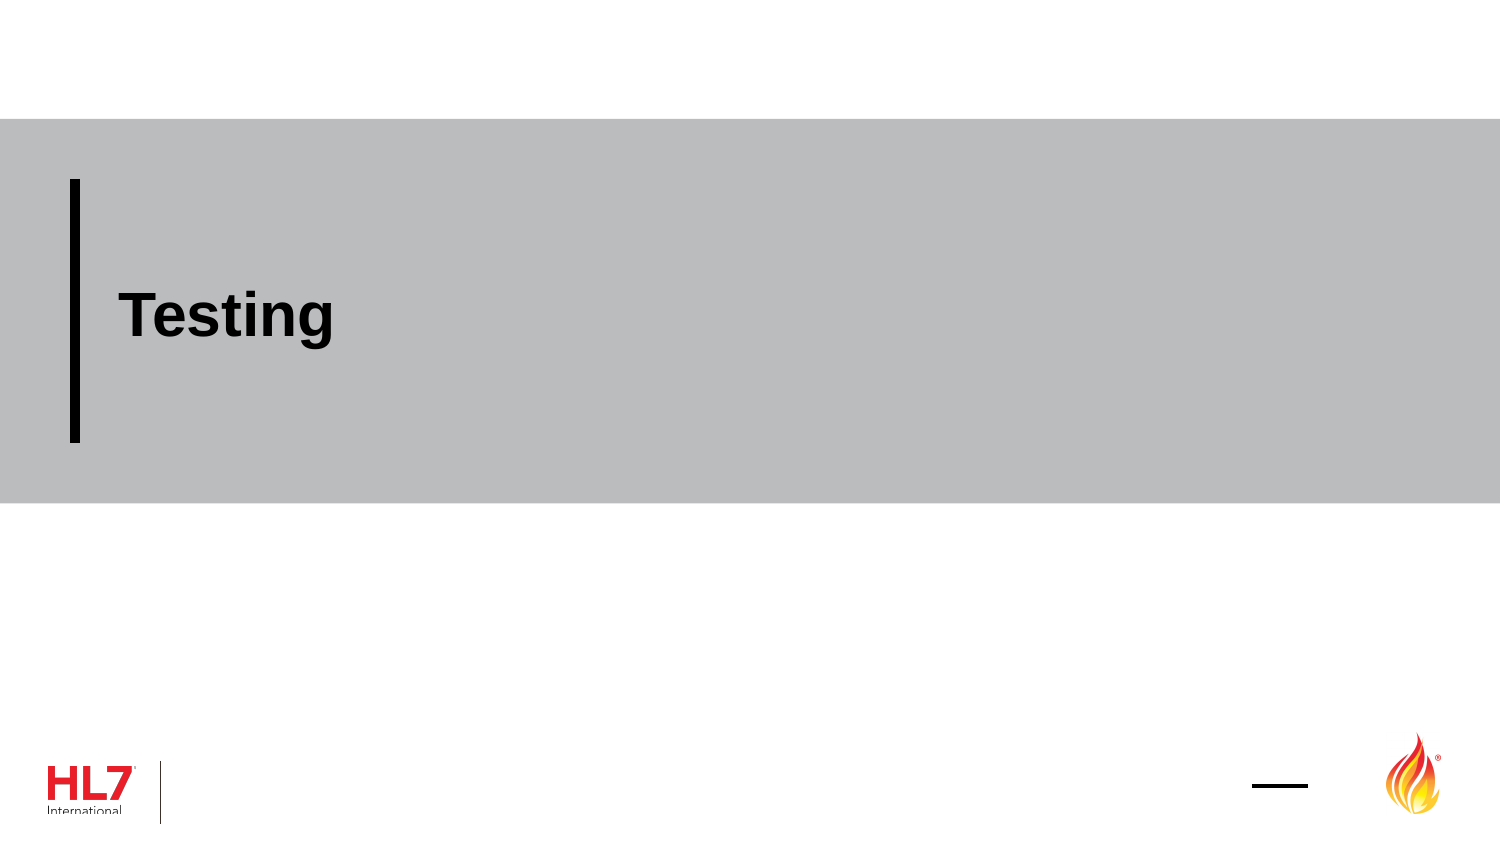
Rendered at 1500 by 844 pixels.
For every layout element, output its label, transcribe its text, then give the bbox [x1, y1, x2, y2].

picture [1386, 732, 1441, 814]
title Testing [118, 144, 1441, 478]
picture [48, 766, 136, 814]
